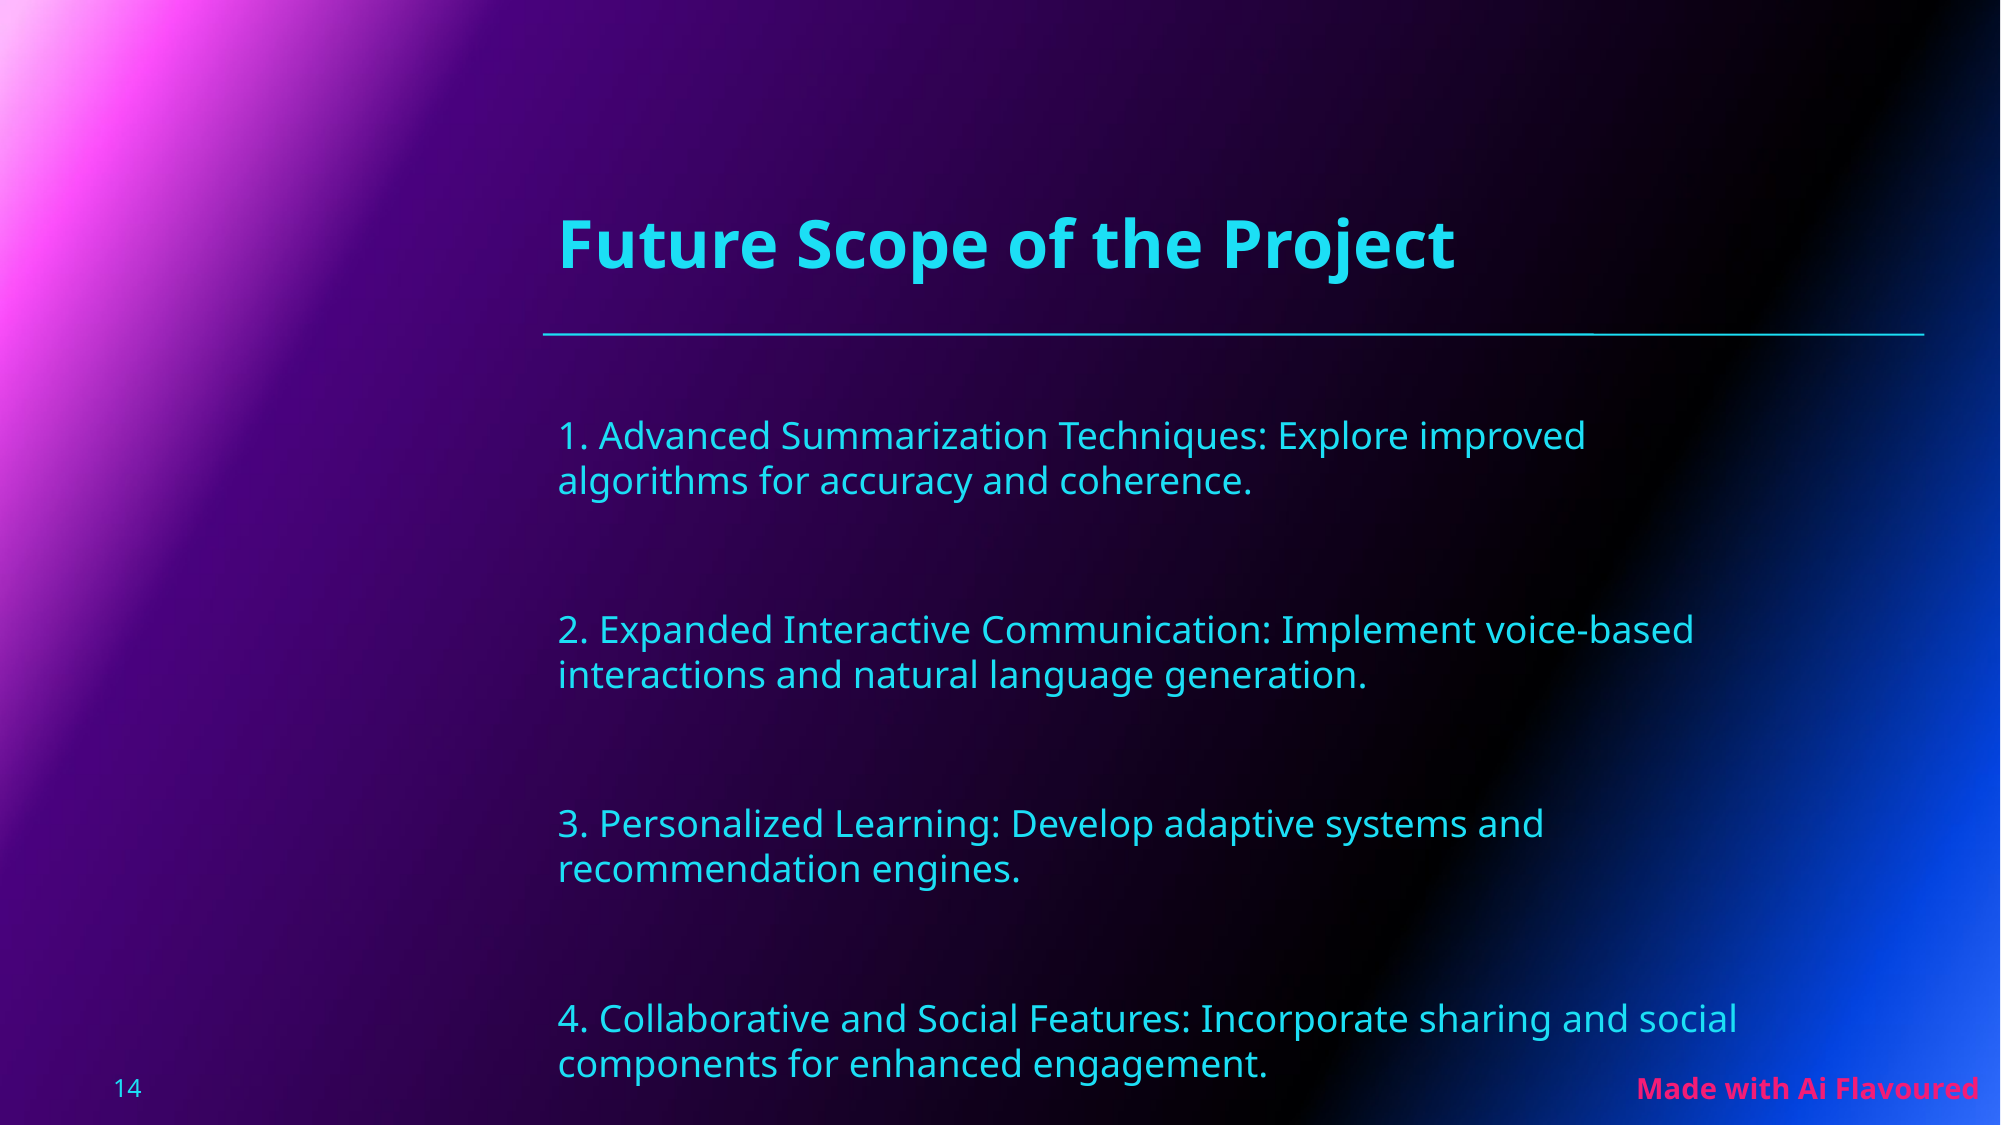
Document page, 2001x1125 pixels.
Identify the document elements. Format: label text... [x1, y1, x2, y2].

picture [0, 0, 2001, 1125]
list 1. Advanced Summarization Techniques: Explore improved algorithms for accuracy and coherence. 2. Expanded Interactive Communication: Implement voice-based interactions and natural language generation. 3. Personalized Learning: Develop adaptive systems and recommendation engines. 4. Collaborative and Social Features: Incorporate sharing and social components for enhanced engagement. 5. Learning Analytics: Implement tools for progress tracking and personalized feedback. [543, 404, 1761, 1008]
list 14 [75, 1057, 180, 1118]
title Future Scope of the Project [543, 18, 1761, 290]
